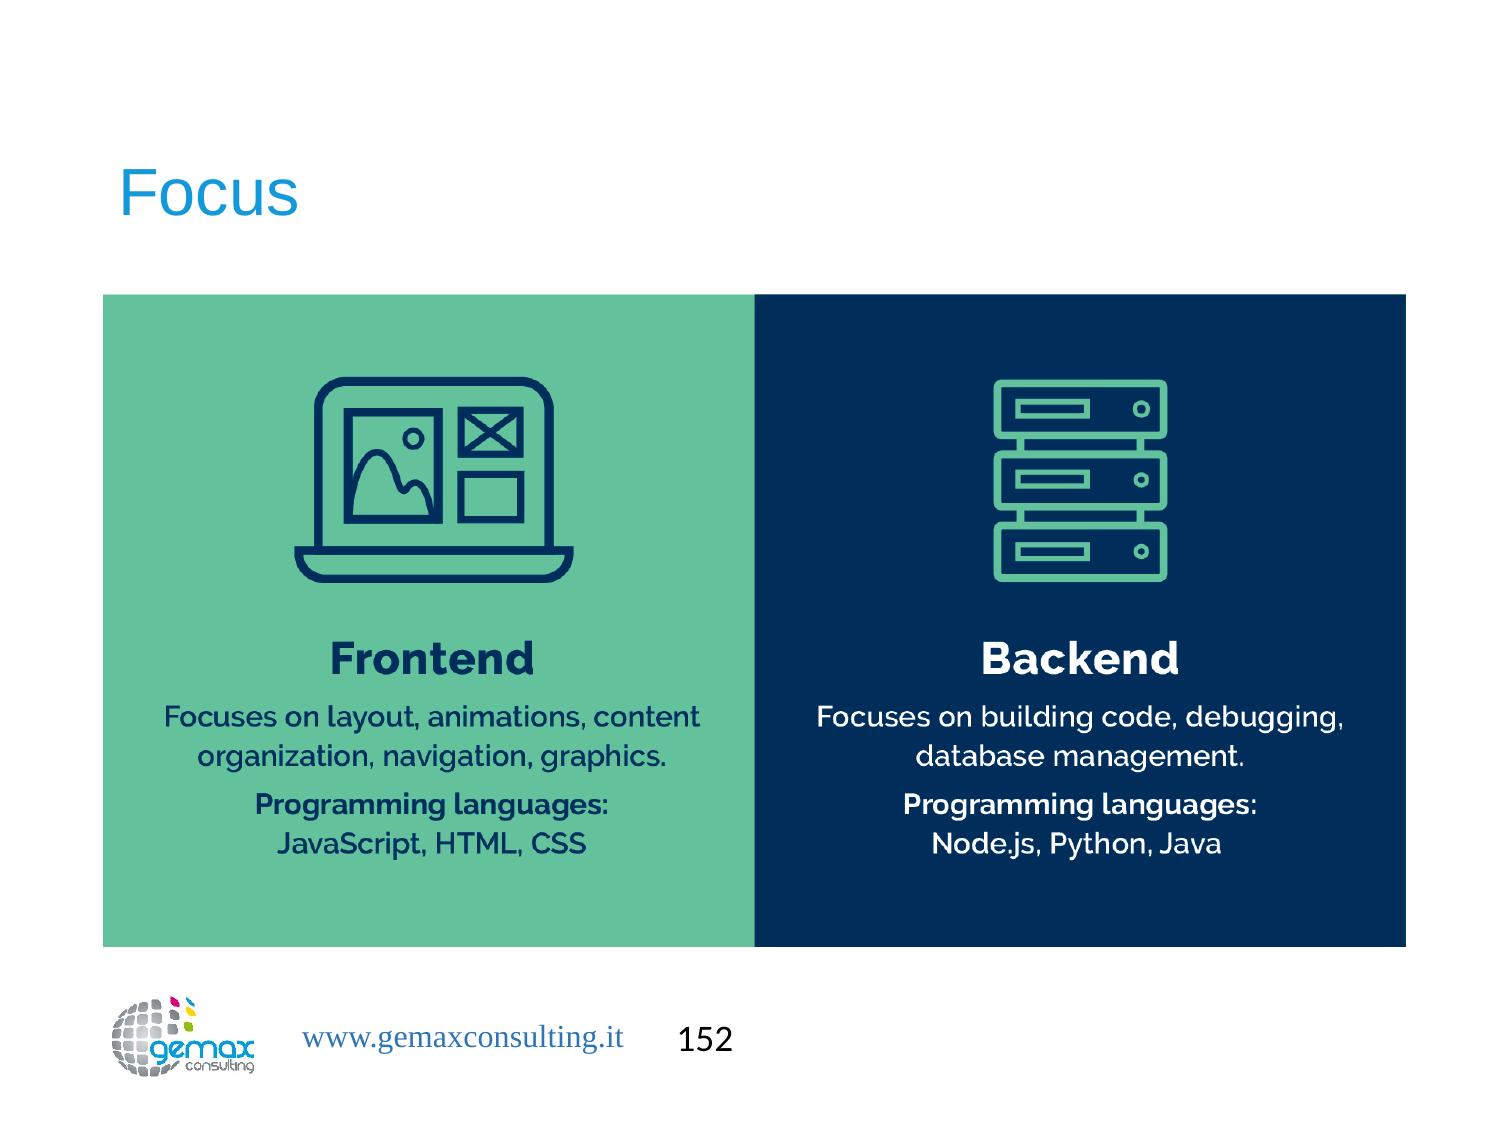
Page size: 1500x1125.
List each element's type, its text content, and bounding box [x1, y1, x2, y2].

picture [103, 990, 262, 1083]
slide_number 152 [661, 1006, 793, 1067]
picture [102, 294, 1406, 947]
title Focus [103, 59, 1397, 278]
